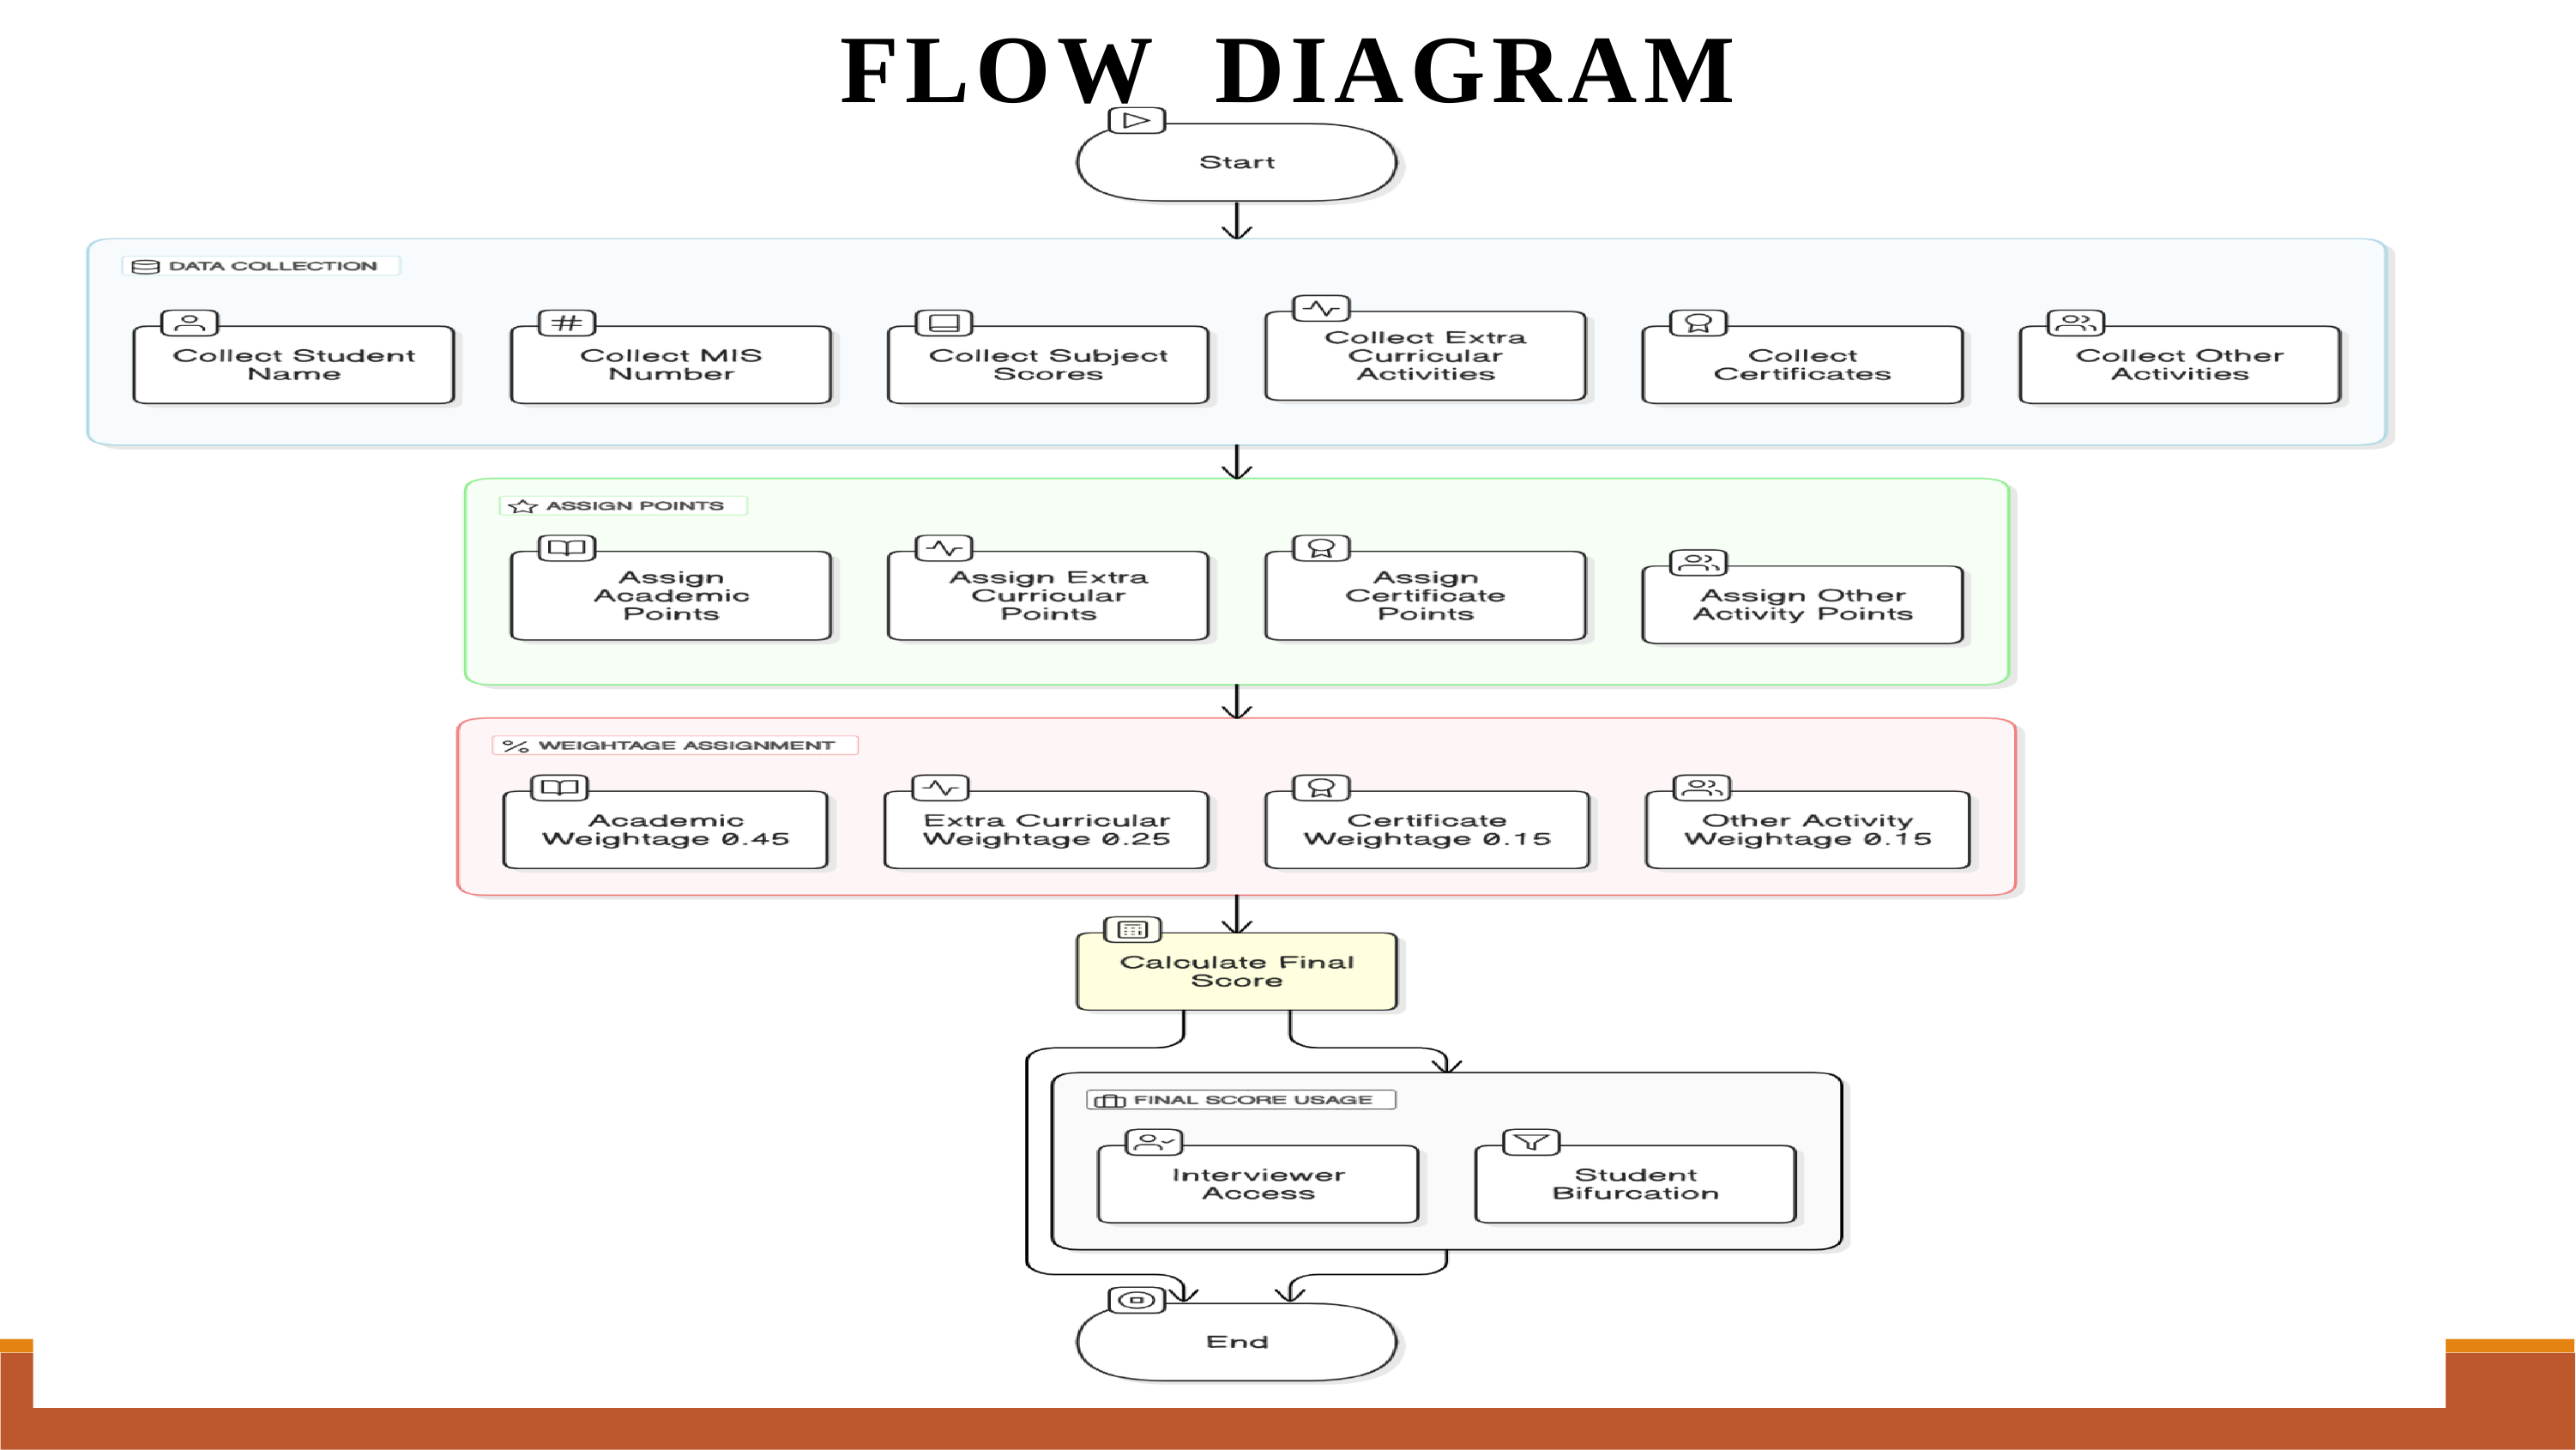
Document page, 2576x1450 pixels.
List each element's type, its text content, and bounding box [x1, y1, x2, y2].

text_box FLOW DIAGRAM [730, 0, 1846, 102]
picture [33, 106, 2446, 1409]
